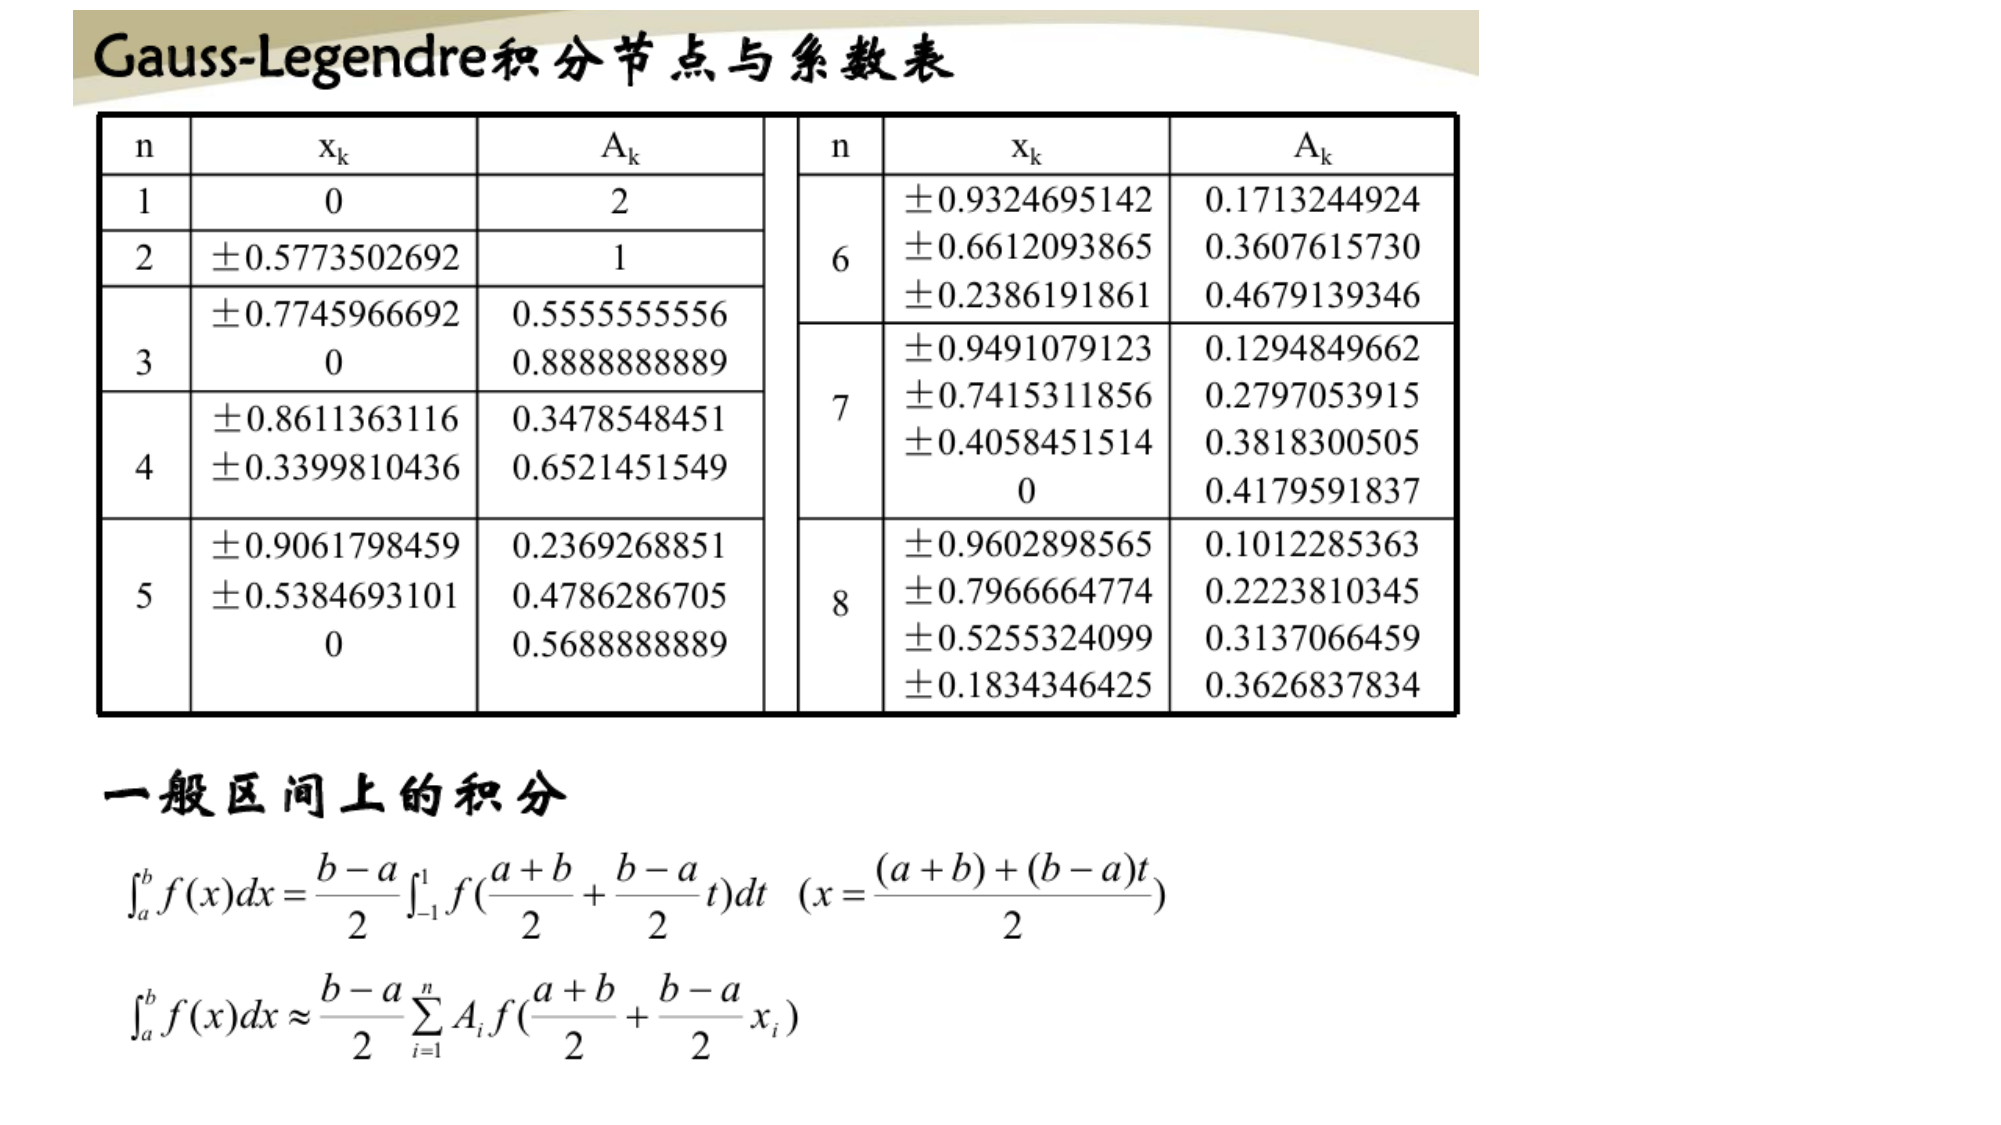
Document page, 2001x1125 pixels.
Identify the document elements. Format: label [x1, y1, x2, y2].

picture [73, 10, 1479, 760]
list [83, 760, 1215, 1086]
